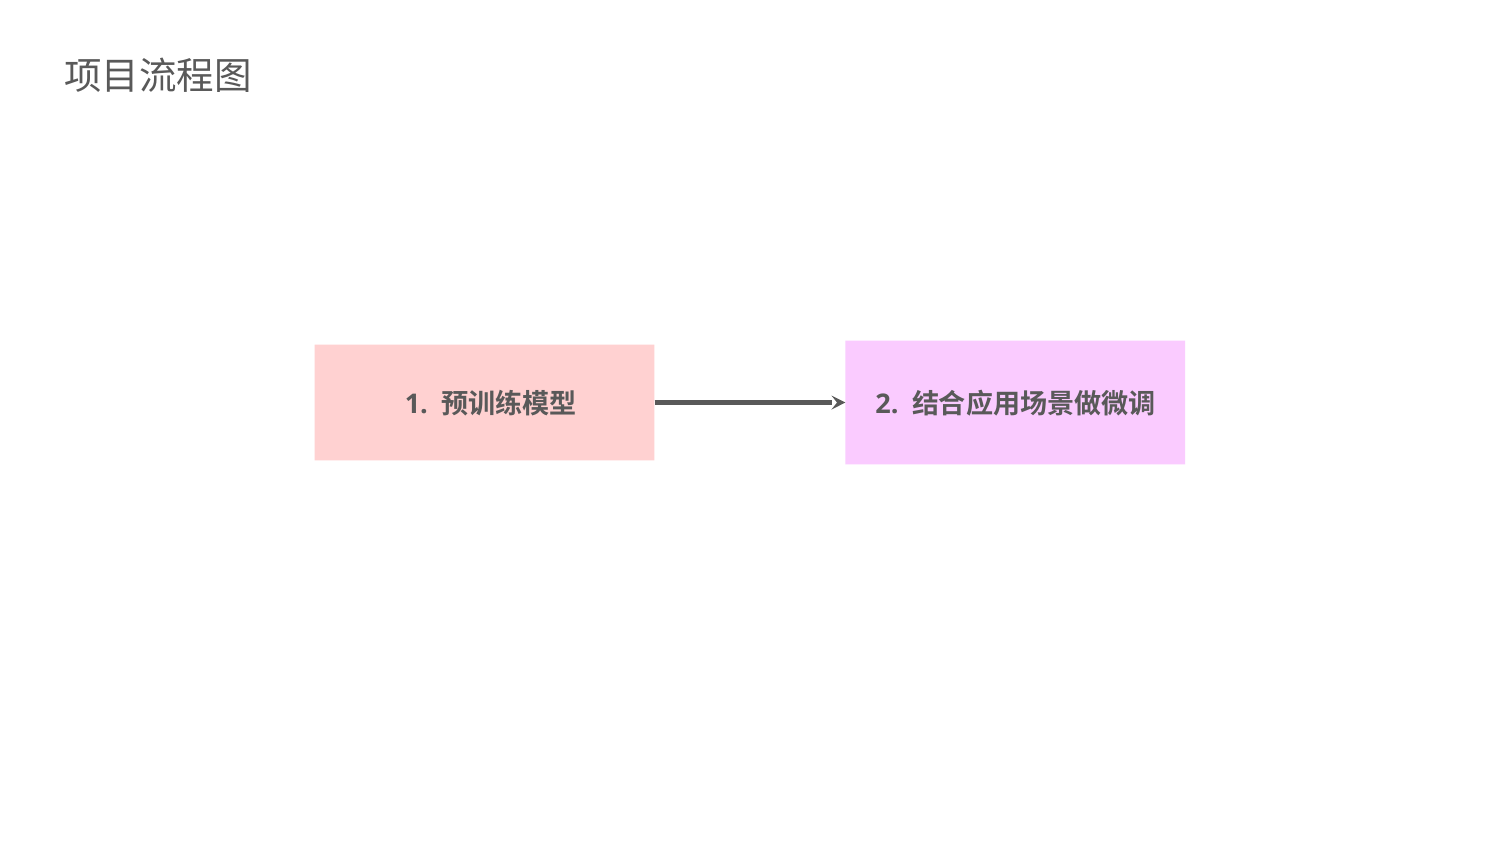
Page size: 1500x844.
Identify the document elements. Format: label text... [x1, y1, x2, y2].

text_box 2. 结合应用场景做微调 [845, 340, 1186, 465]
text_box 1. 预训练模型 [314, 344, 655, 461]
text_box 项目流程图 [49, 37, 582, 153]
